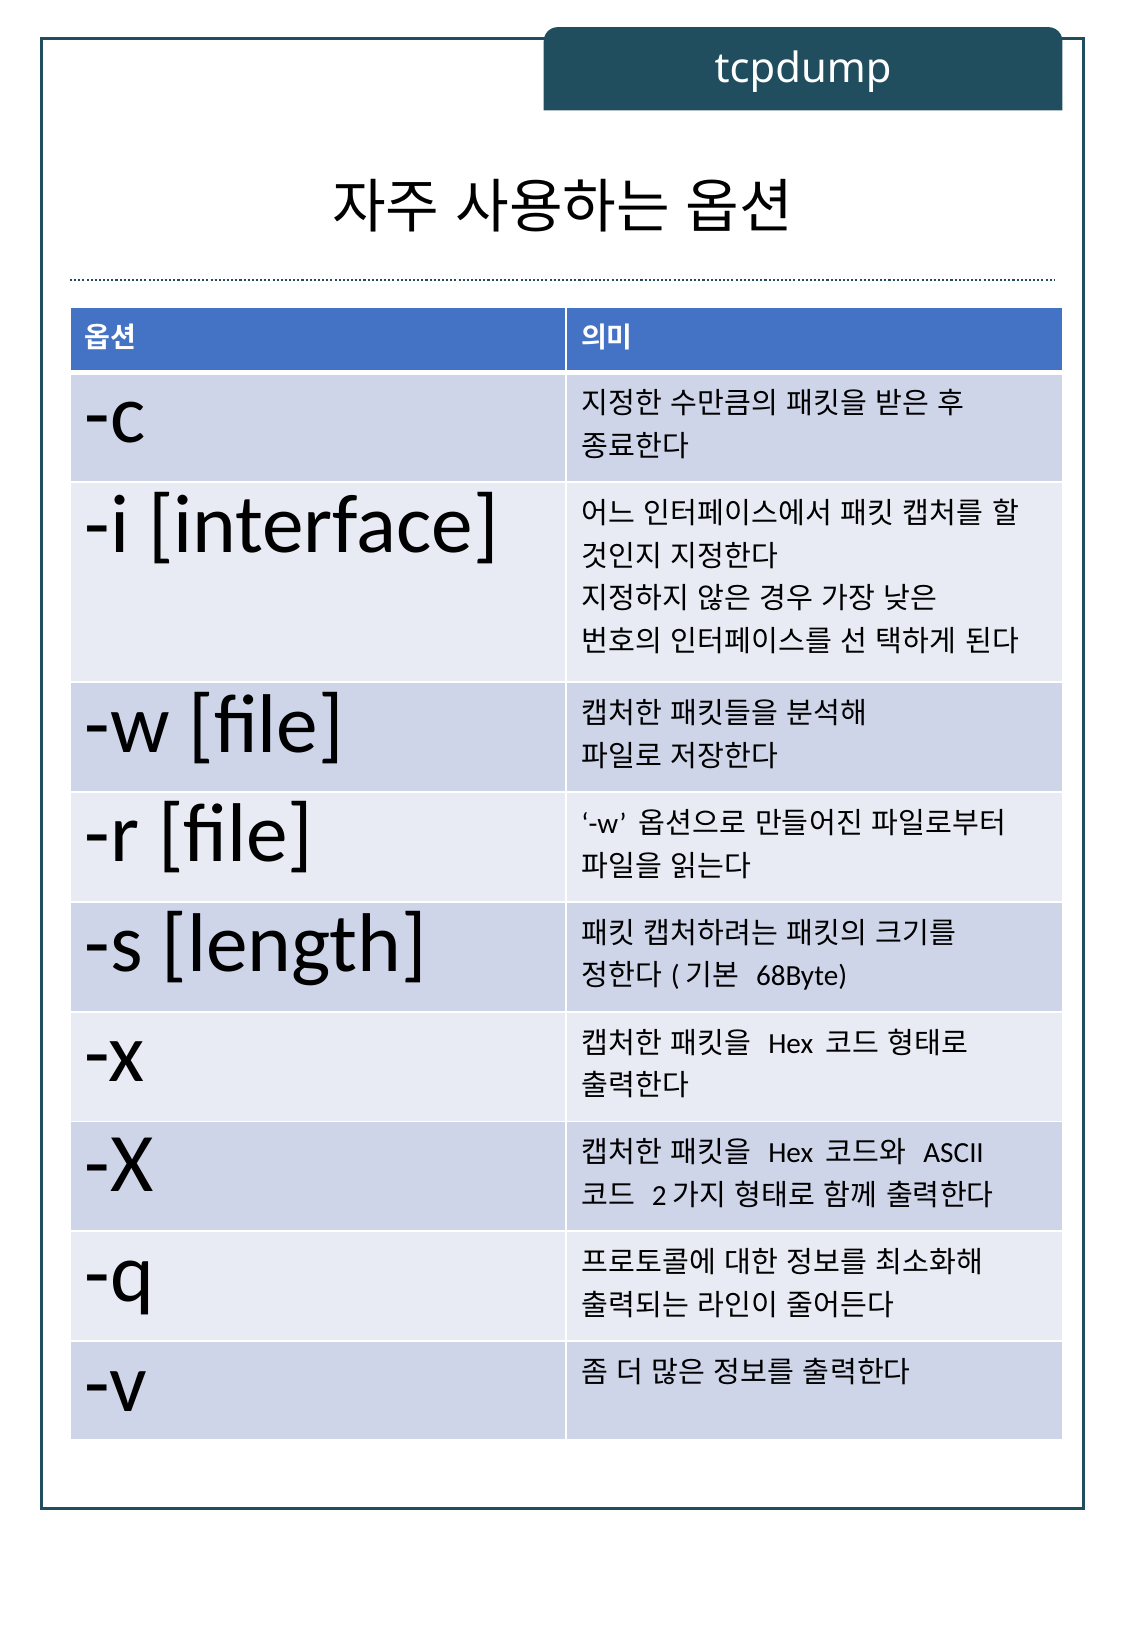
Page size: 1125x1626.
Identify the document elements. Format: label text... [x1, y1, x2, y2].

table_cell -v [71, 1342, 565, 1439]
table_cell 패킷 캡처하려는 패킷의 크기를 정한다(기본 68Byte) [567, 903, 1062, 1011]
text_box tcpdump [560, 35, 1046, 103]
table_cell -x [71, 1013, 565, 1121]
table_cell 캡처한 패킷들을 분석해 파일로 저장한다 [567, 683, 1062, 791]
text_box [542, 26, 1064, 112]
title 자주 사용하는 옵션 [77, 150, 1048, 268]
table_cell 지정한 수만큼의 패킷을 받은 후 종료한다 [567, 375, 1062, 481]
table_cell -r [file] [71, 793, 565, 901]
table_header 옵션 [71, 308, 565, 370]
table_cell 캡처한 패킷을 Hex 코드 형태로 출력한다 [567, 1013, 1062, 1121]
table_cell -c [71, 375, 565, 481]
table_cell 좀 더 많은 정보를 출력한다 [567, 1342, 1062, 1439]
table_cell -s [length] [71, 903, 565, 1011]
table_cell 어느 인터페이스에서 패킷 캡처를 할 것인지 지정한다 지정하지 않은 경우 가장 낮은 번호의 인터페이스를 선 택하게 된다 [567, 483, 1062, 681]
text_box [41, 37, 1084, 1510]
table_cell ‘-w’ 옵션으로 만들어진 파일로부터 파일을 읽는다 [567, 793, 1062, 901]
table_header 의미 [567, 308, 1062, 370]
table_cell -w [file] [71, 683, 565, 791]
table_cell -X [71, 1122, 565, 1230]
table_cell 프로토콜에 대한 정보를 최소화해 출력되는 라인이 줄어든다 [567, 1232, 1062, 1340]
table_cell -i [interface] [71, 483, 565, 681]
table_cell -q [71, 1232, 565, 1340]
table_cell 캡처한 패킷을 Hex 코드와 ASCII 코드 2가지 형태로 함께 출력한다 [567, 1122, 1062, 1230]
